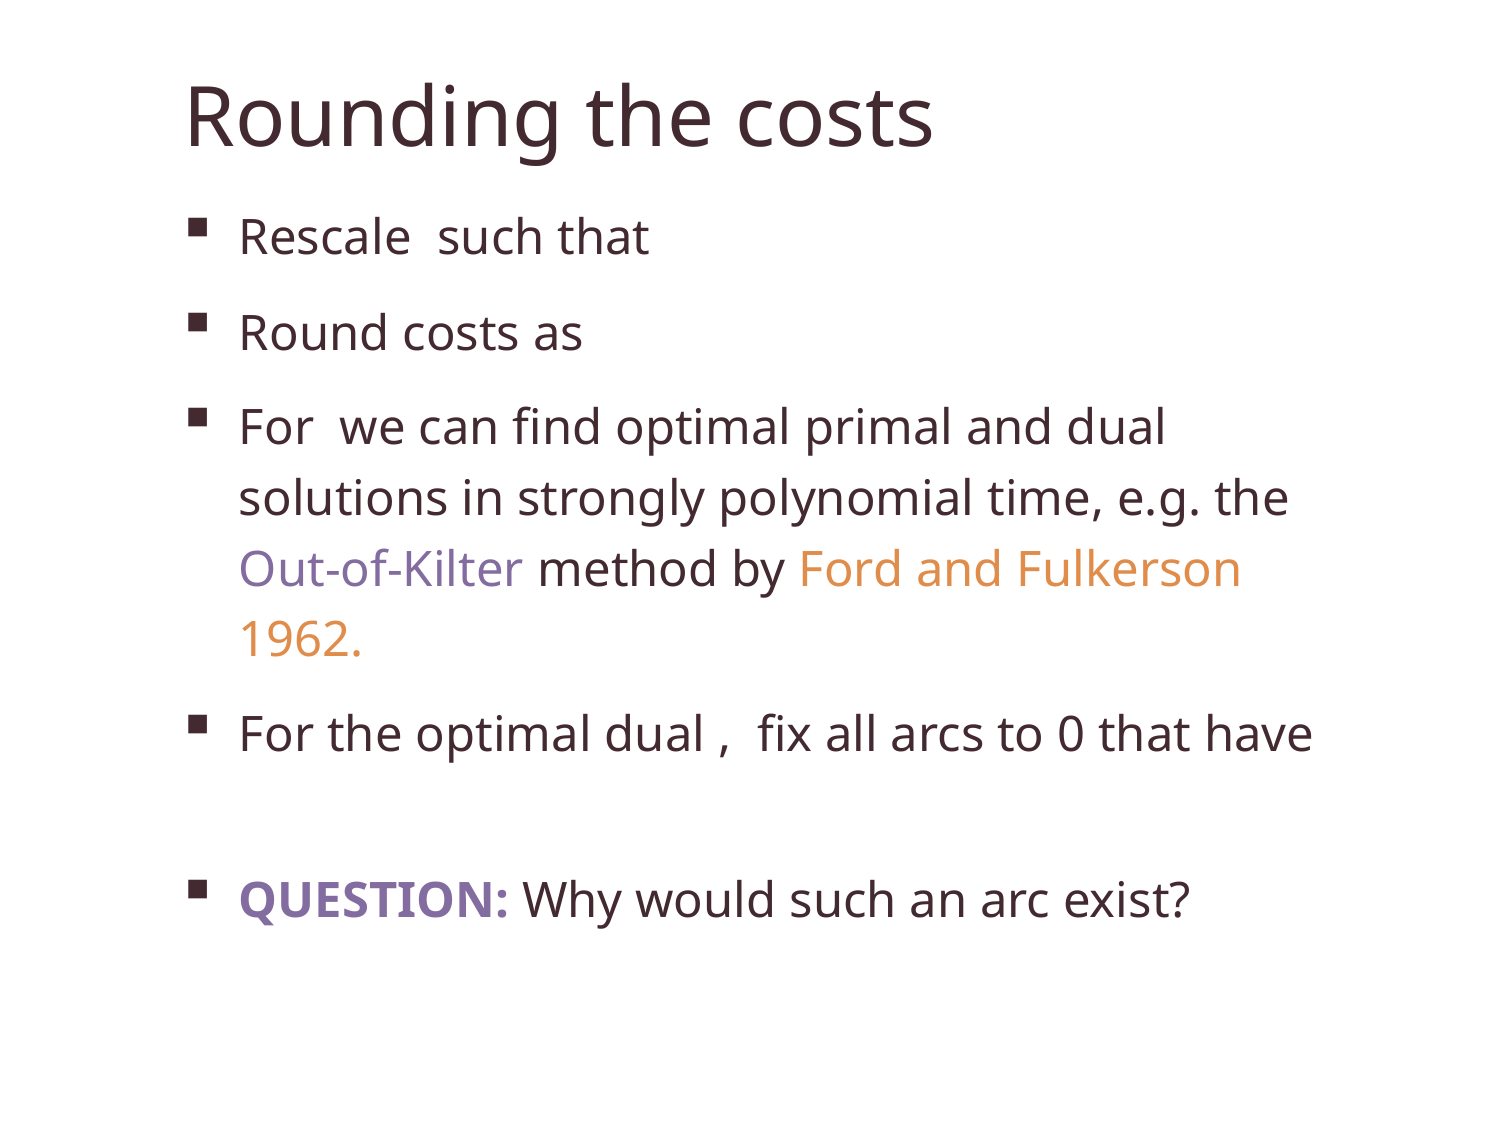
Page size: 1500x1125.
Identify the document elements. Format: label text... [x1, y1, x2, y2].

title Rounding the costs [168, 68, 1351, 211]
text_box [168, 810, 1351, 1083]
